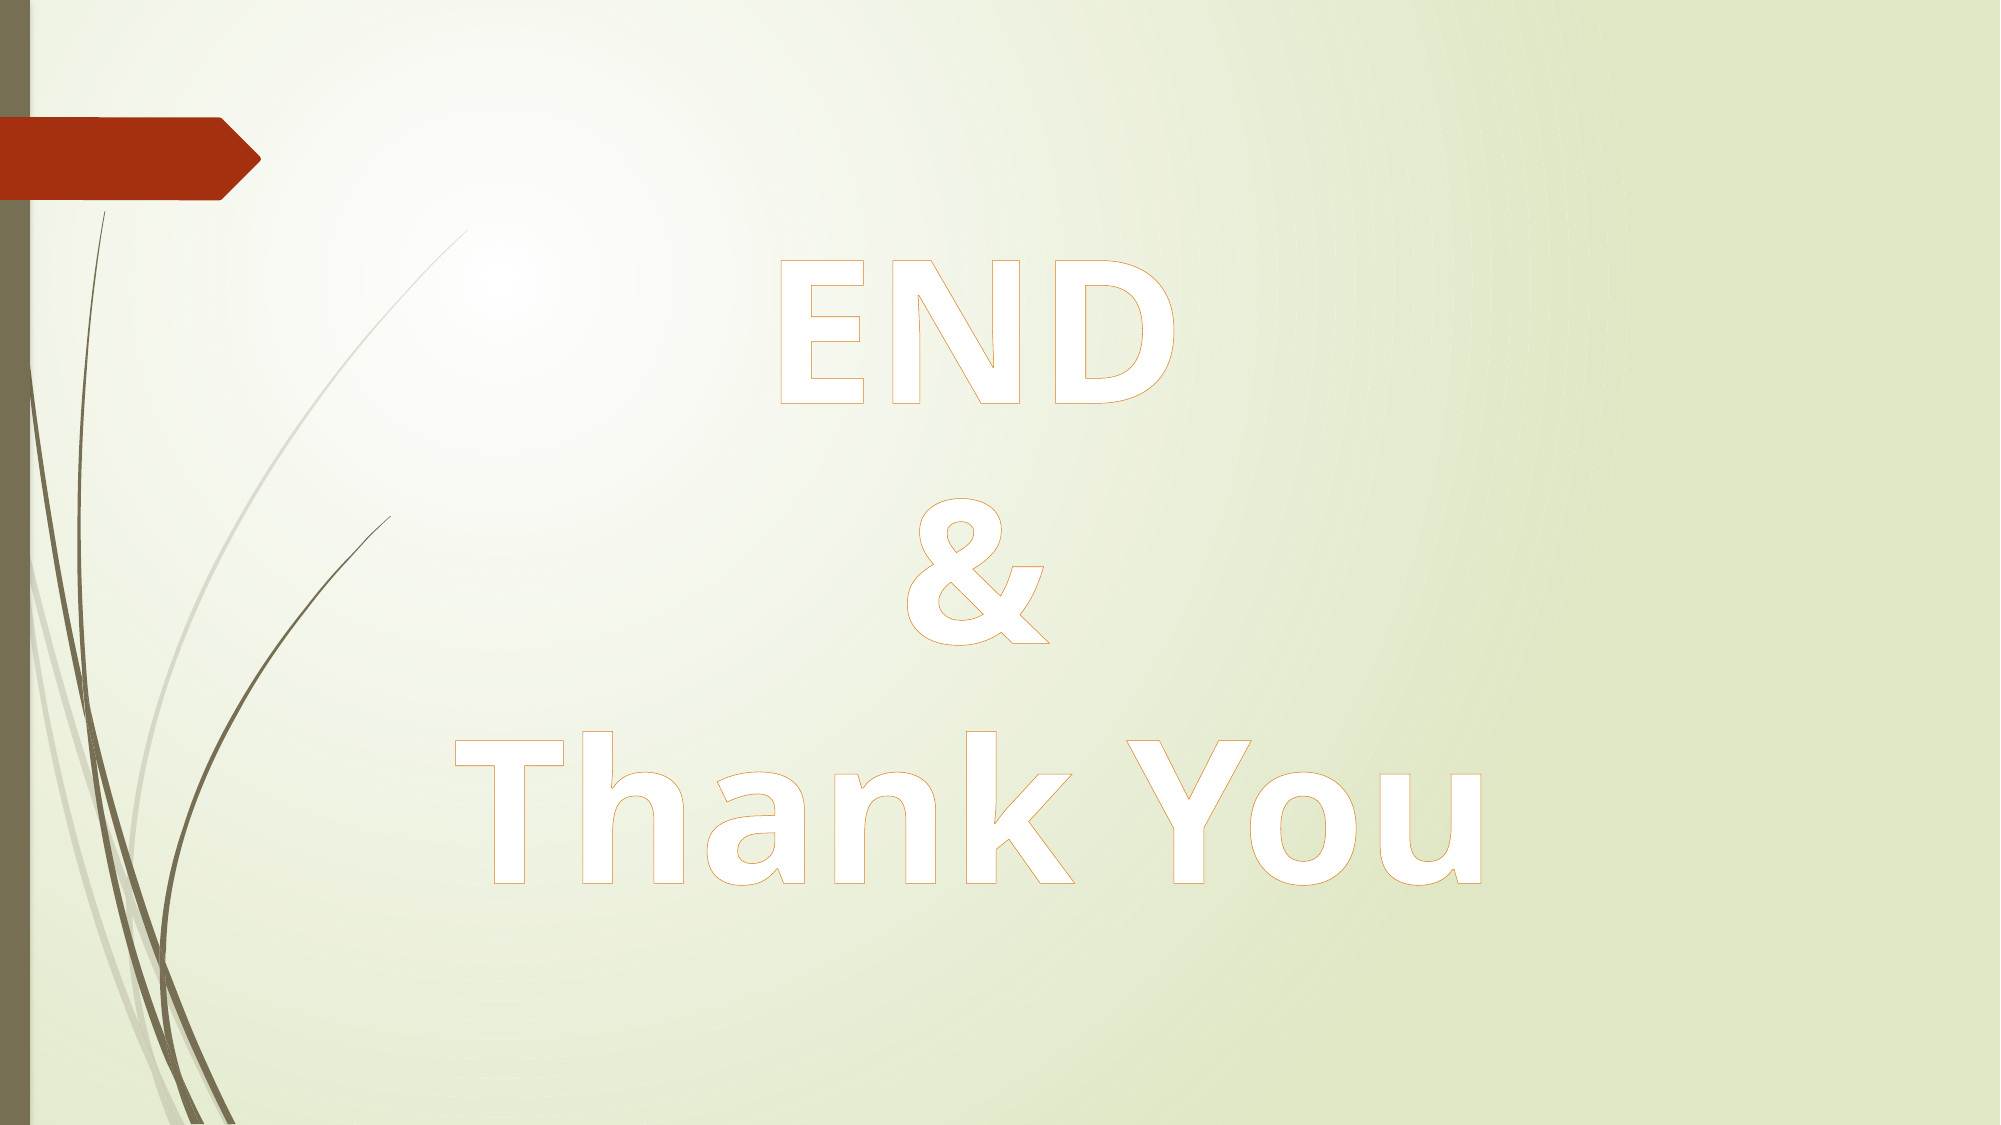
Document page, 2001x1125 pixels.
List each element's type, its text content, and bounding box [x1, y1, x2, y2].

text_box END & Thank You [436, 195, 1513, 931]
